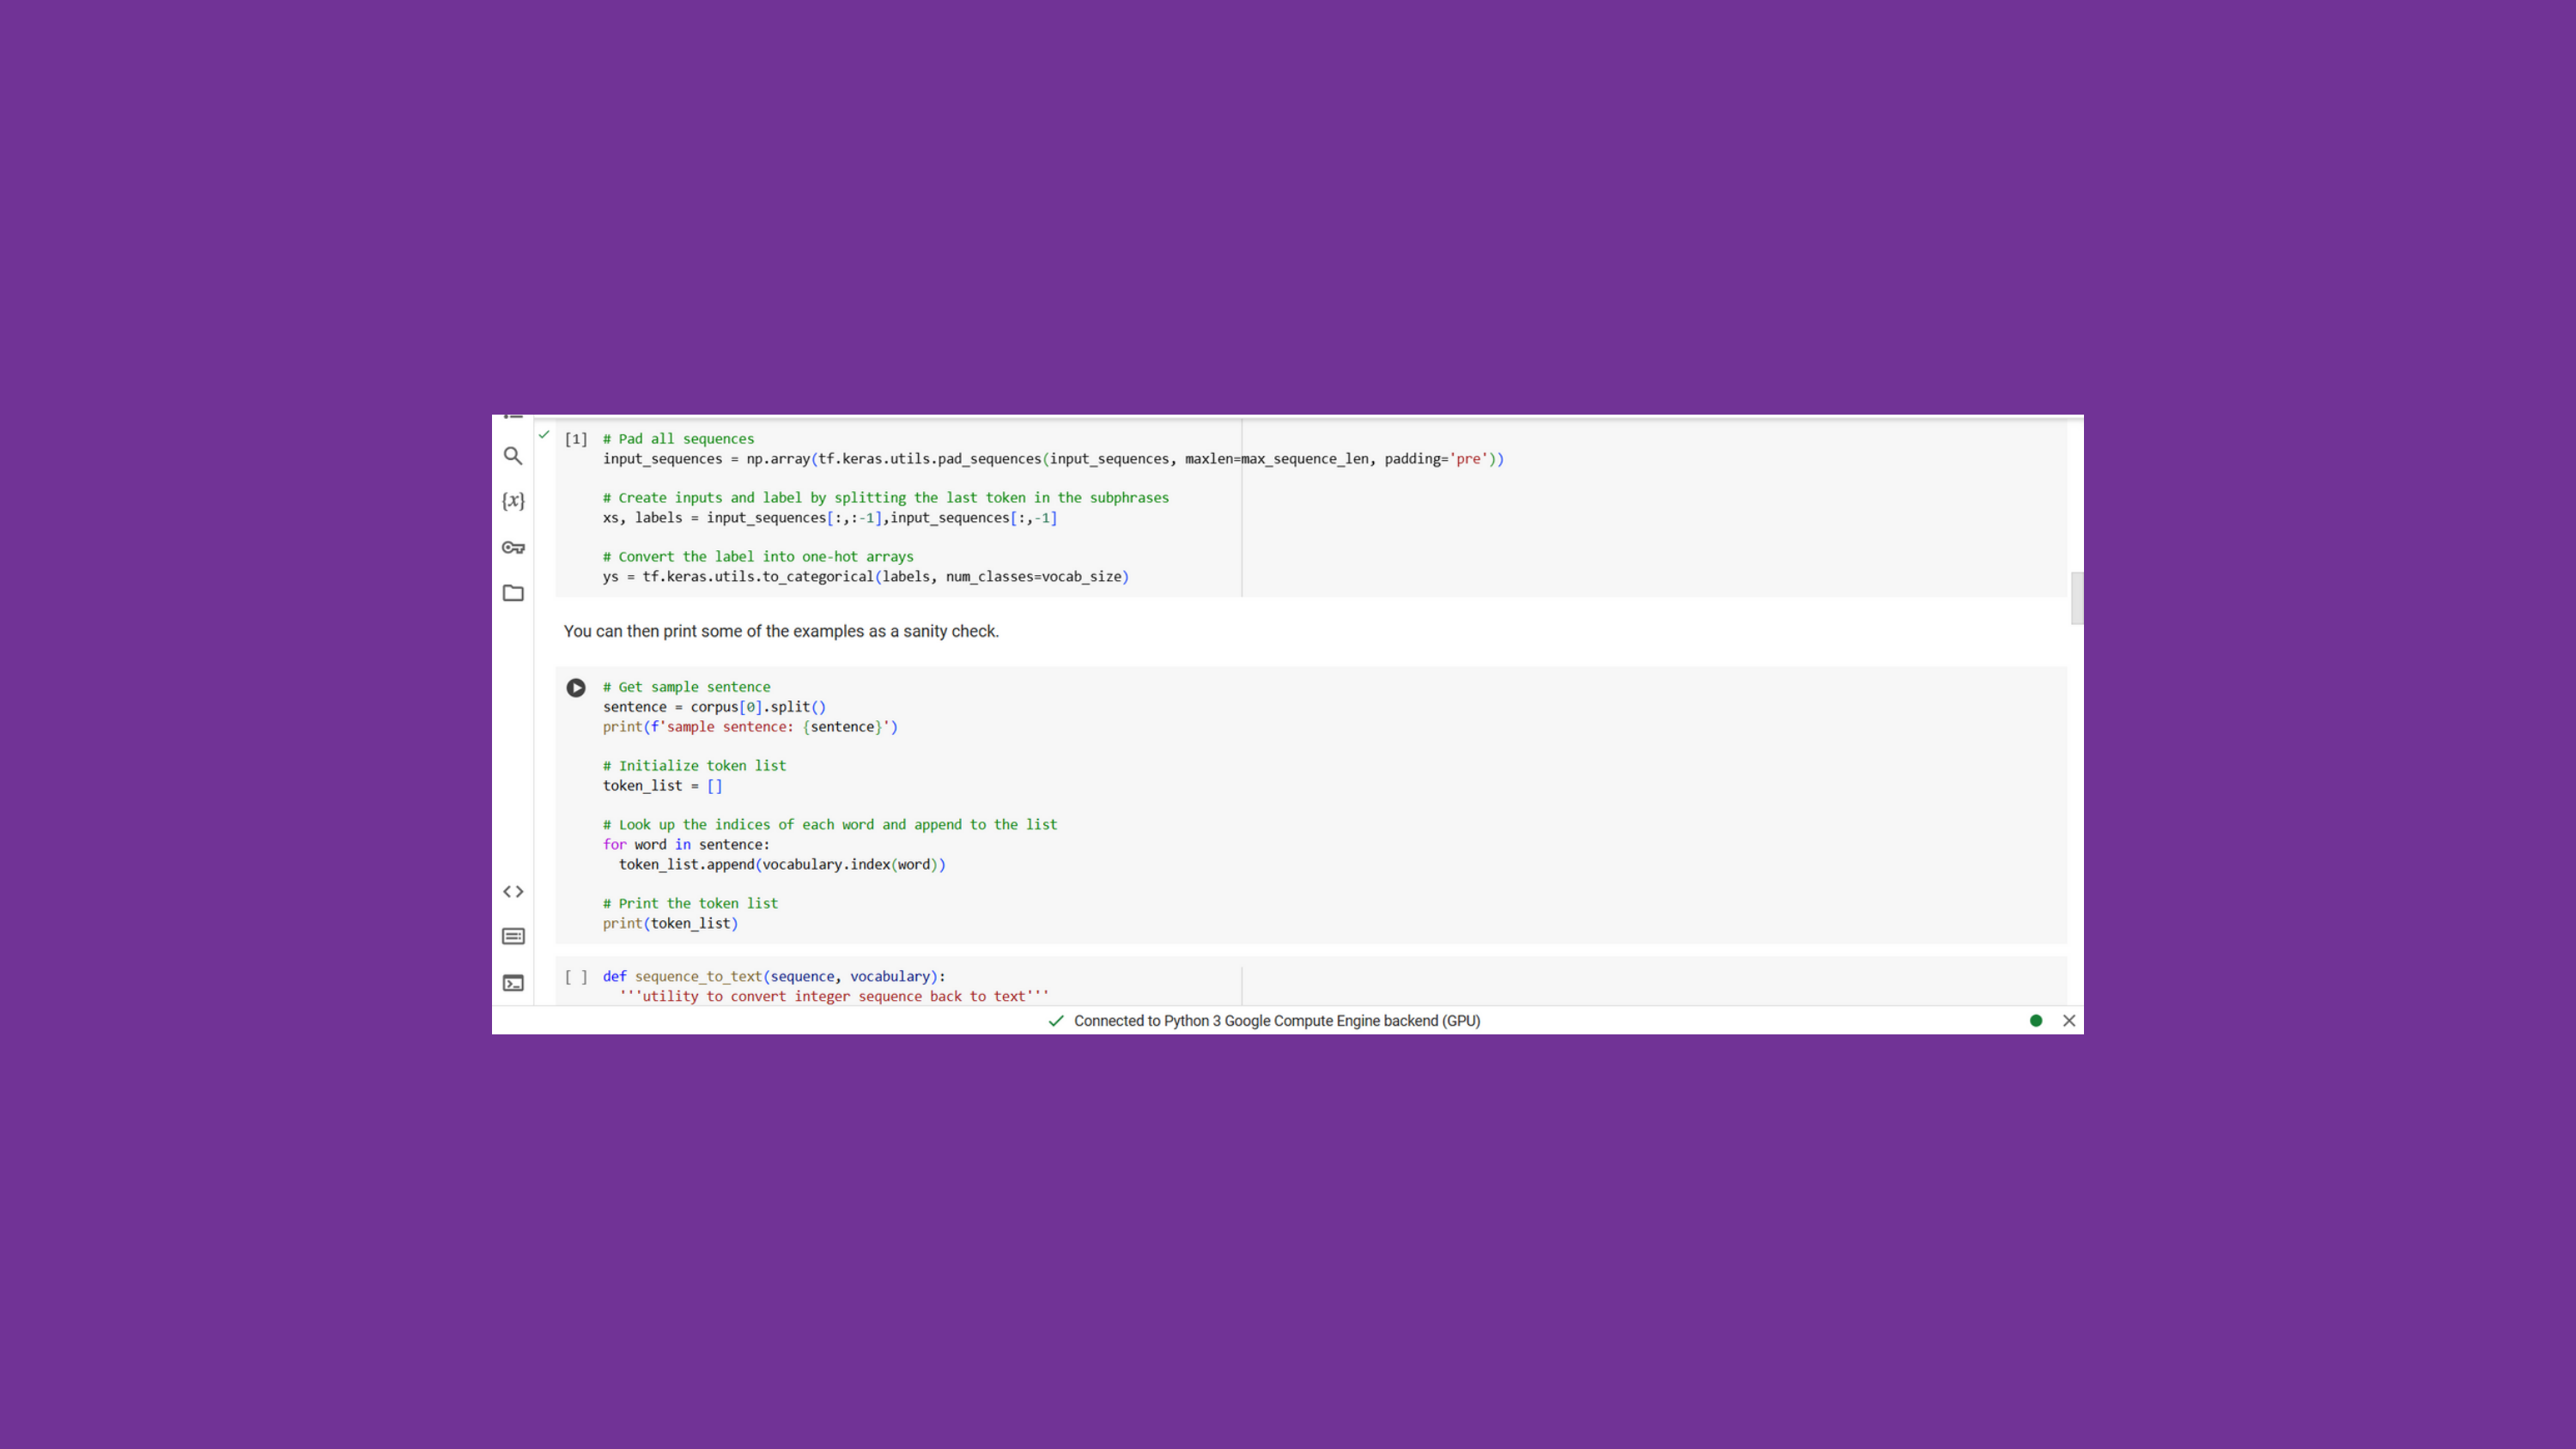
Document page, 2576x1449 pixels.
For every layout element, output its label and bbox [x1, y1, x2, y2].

text_box [492, 415, 2084, 1034]
